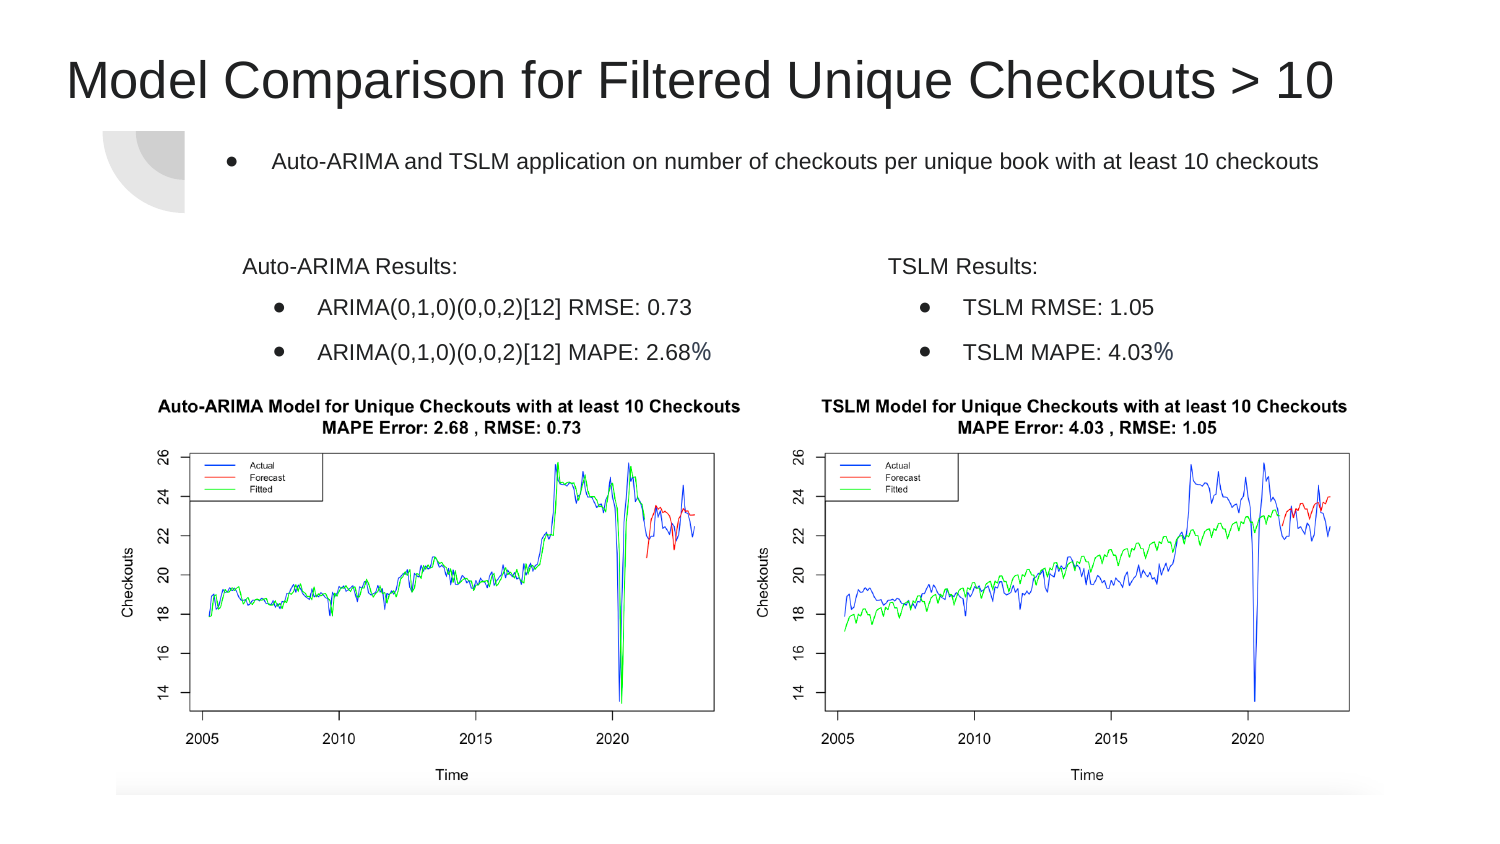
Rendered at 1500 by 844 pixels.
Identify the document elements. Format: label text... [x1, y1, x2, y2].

text_box Auto-ARIMA Results: ARIMA(0,1,0)(0,0,2)[12] RMSE: 0.73 ARIMA(0,1,0)(0,0,2)[12] MAPE: 2.68% [227, 223, 793, 366]
picture [116, 383, 1384, 795]
text_box TSLM Results: TSLM RMSE: 1.05 TSLM MAPE: 4.03% [872, 223, 1449, 366]
text_box Auto-ARIMA and TSLM application on number of checkouts per unique book with at least 10 checkouts [181, 131, 1393, 200]
text_box Model Comparison for Filtered Unique Checkouts > 10 [51, 31, 1449, 126]
